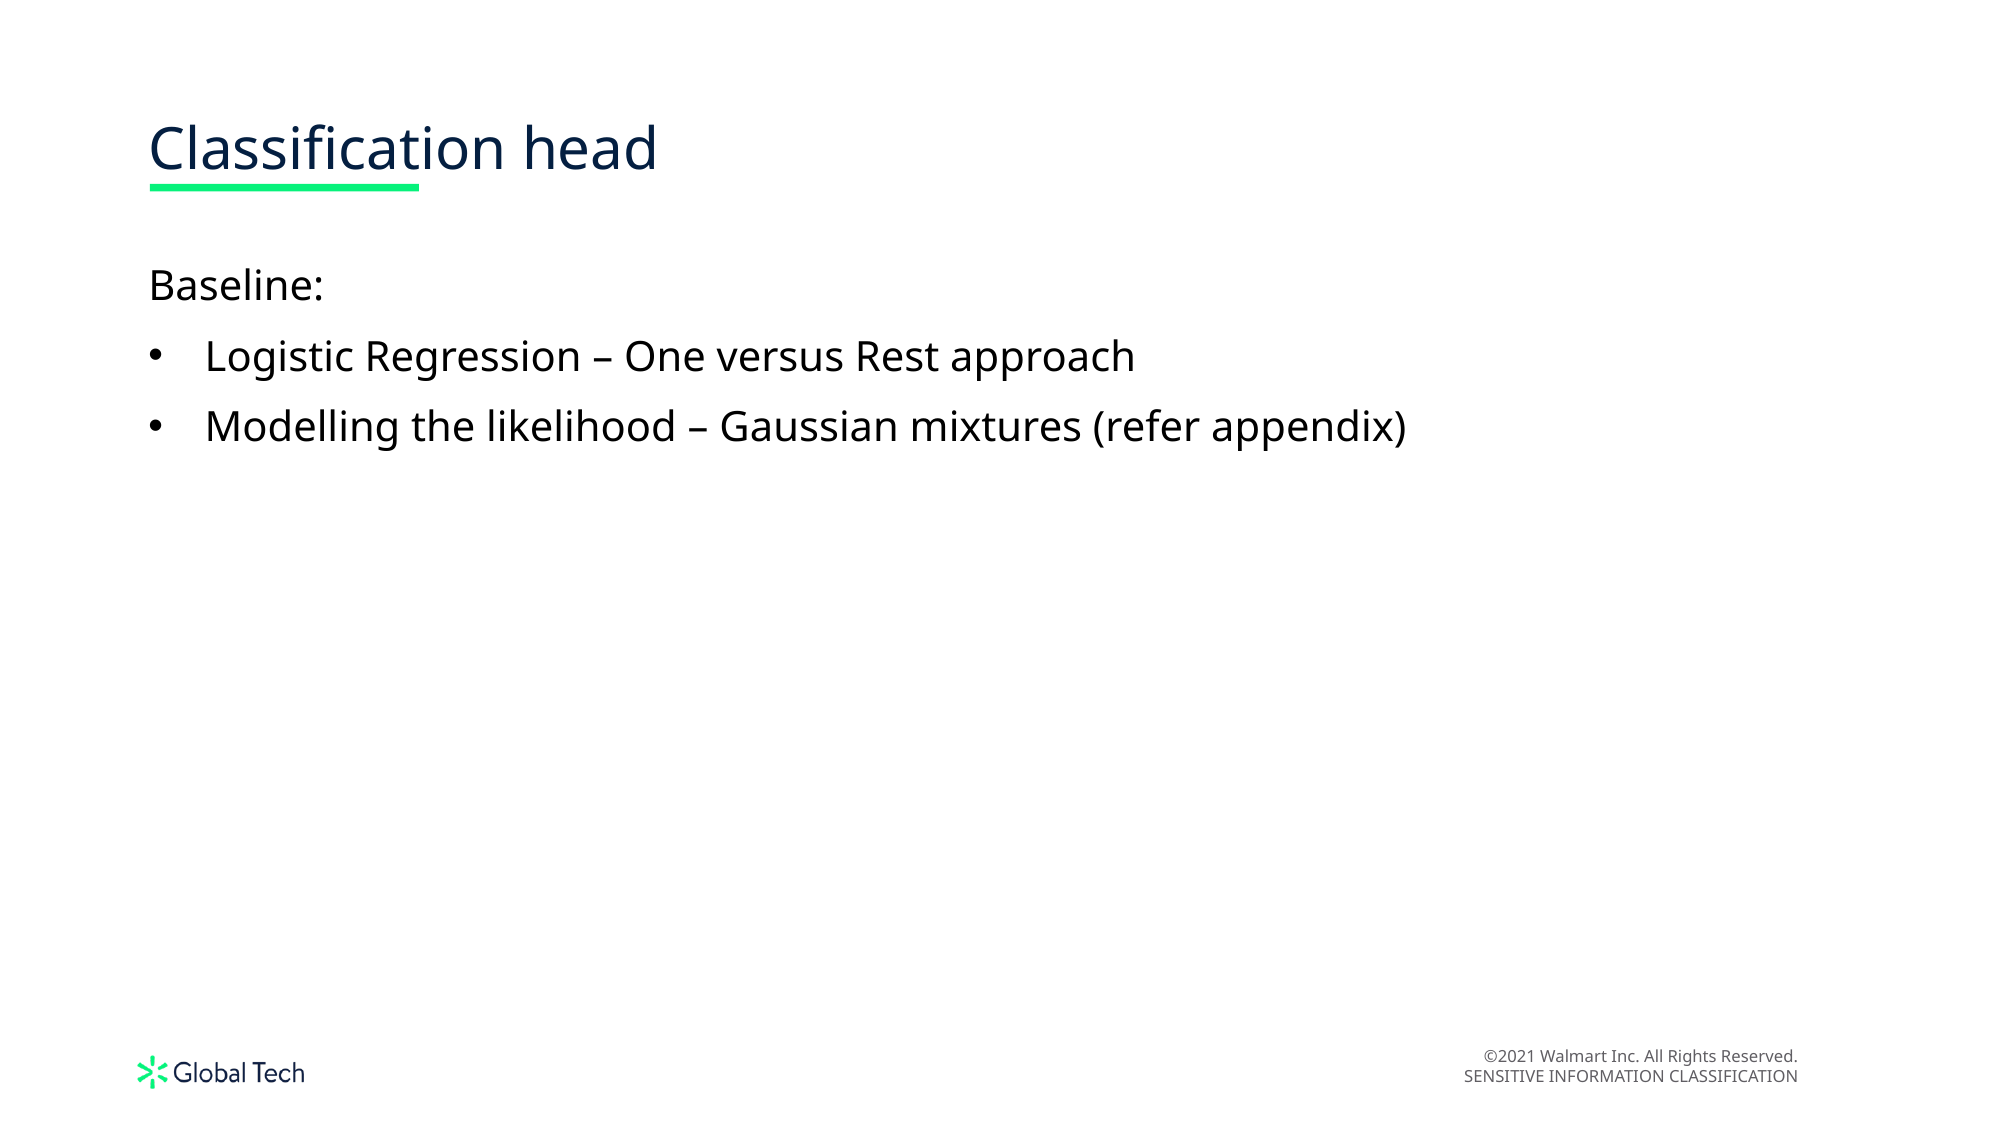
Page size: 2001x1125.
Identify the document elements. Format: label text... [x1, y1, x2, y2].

list Classification head [133, 103, 1846, 190]
picture [137, 1055, 304, 1089]
list Baseline: Logistic Regression – One versus Rest approach Modelling the likelihood – Gaussian mixtures (refer appendix) [133, 250, 1846, 932]
